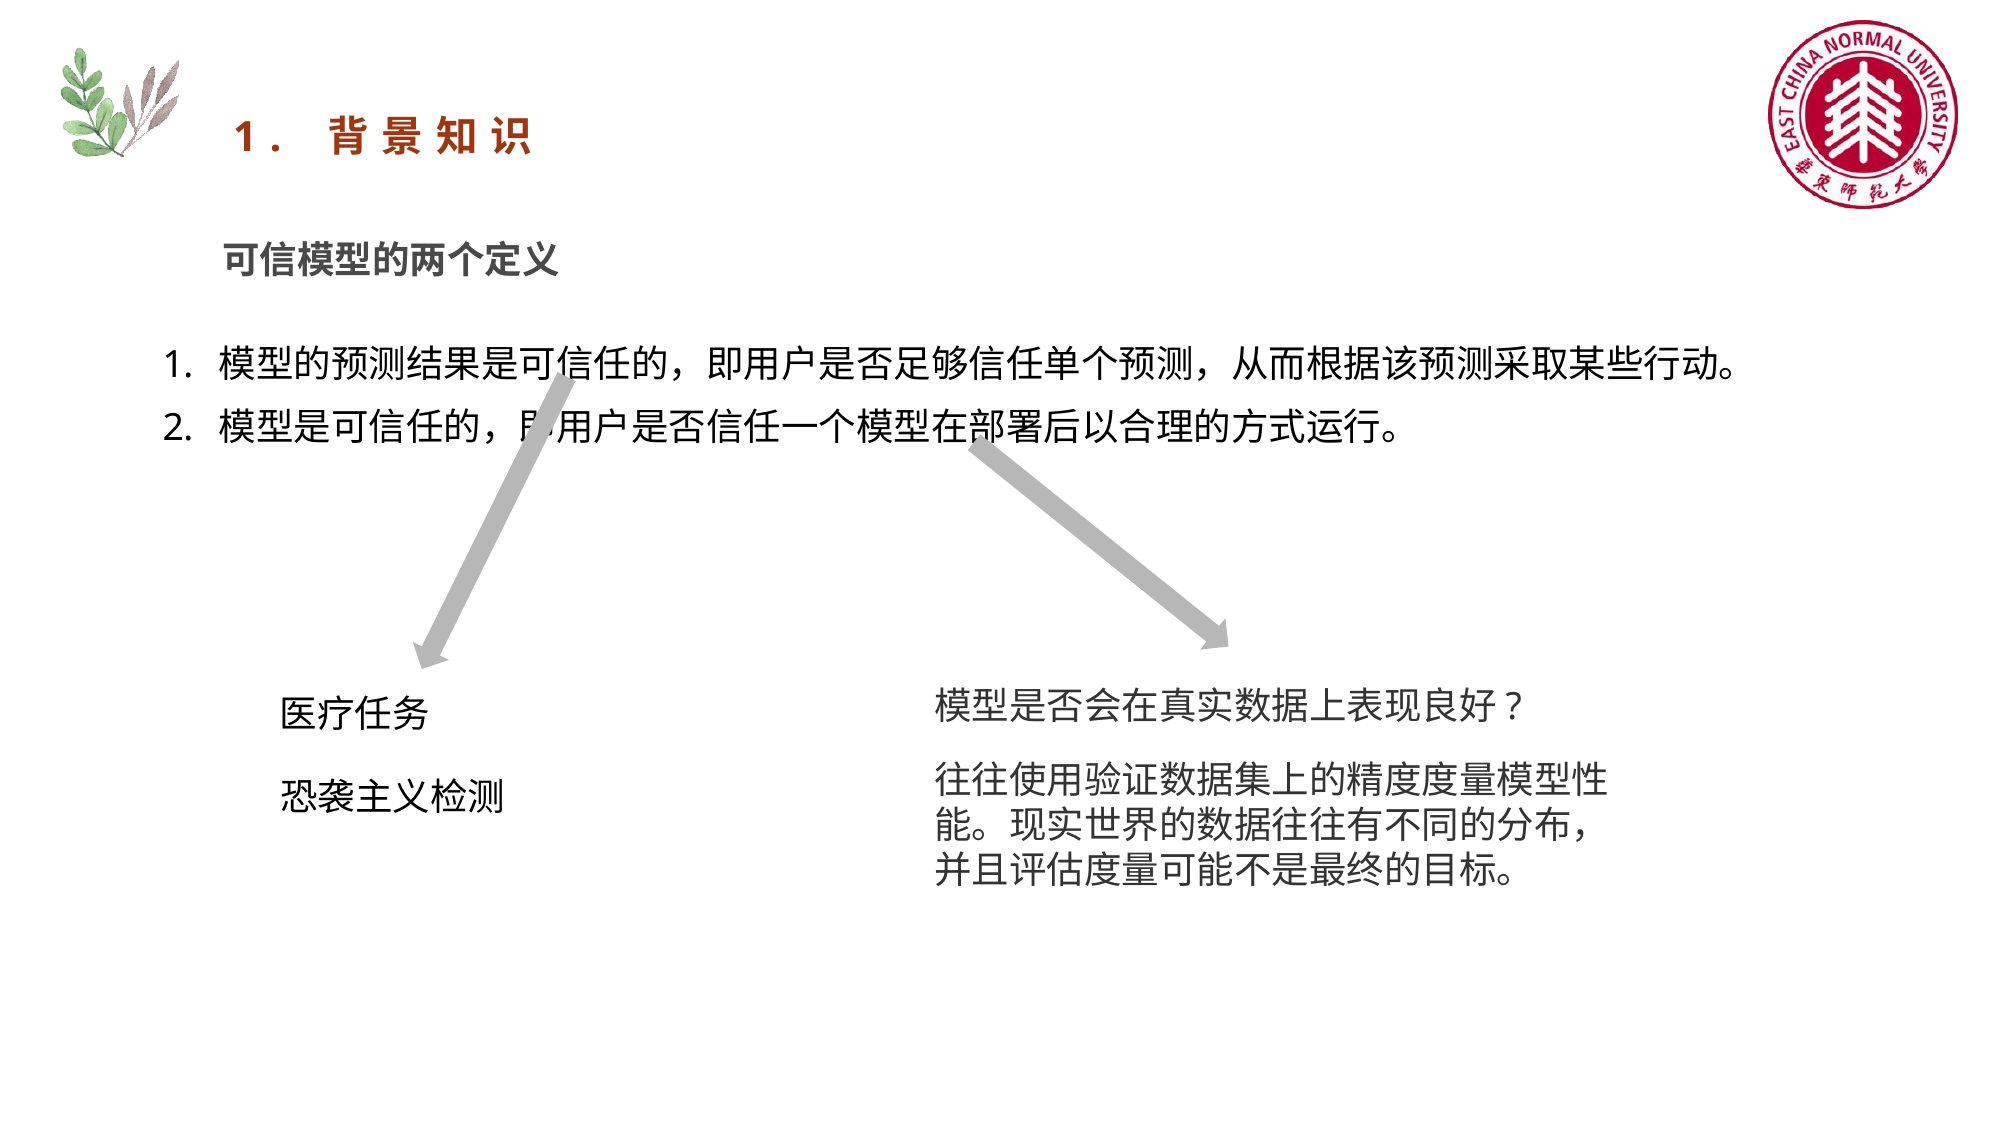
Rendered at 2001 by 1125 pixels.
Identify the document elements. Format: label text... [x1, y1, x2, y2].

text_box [61, 46, 179, 160]
text_box [410, 370, 577, 671]
text_box 模型是否会在真实数据上表现良好? [919, 674, 1537, 735]
text_box 恐袭主义检测 [265, 765, 521, 826]
picture [1768, 20, 1958, 209]
text_box 可信模型的两个定义 [207, 210, 1793, 289]
text_box 往往使用验证数据集上的精度度量模型性能。现实世界的数据往往有不同的分布，并且评估度量可能不是最终的目标。 [919, 748, 1655, 899]
text_box [966, 432, 1230, 651]
text_box 模型的预测结果是可信任的，即用户是否足够信任单个预测，从而根据该预测采取某些行动。 模型是可信任的，即用户是否信任一个模型在部署后以合理的方式运行。 [147, 314, 1976, 456]
text_box 1. 背景知识 [218, 81, 1309, 167]
text_box 医疗任务 [265, 682, 446, 742]
